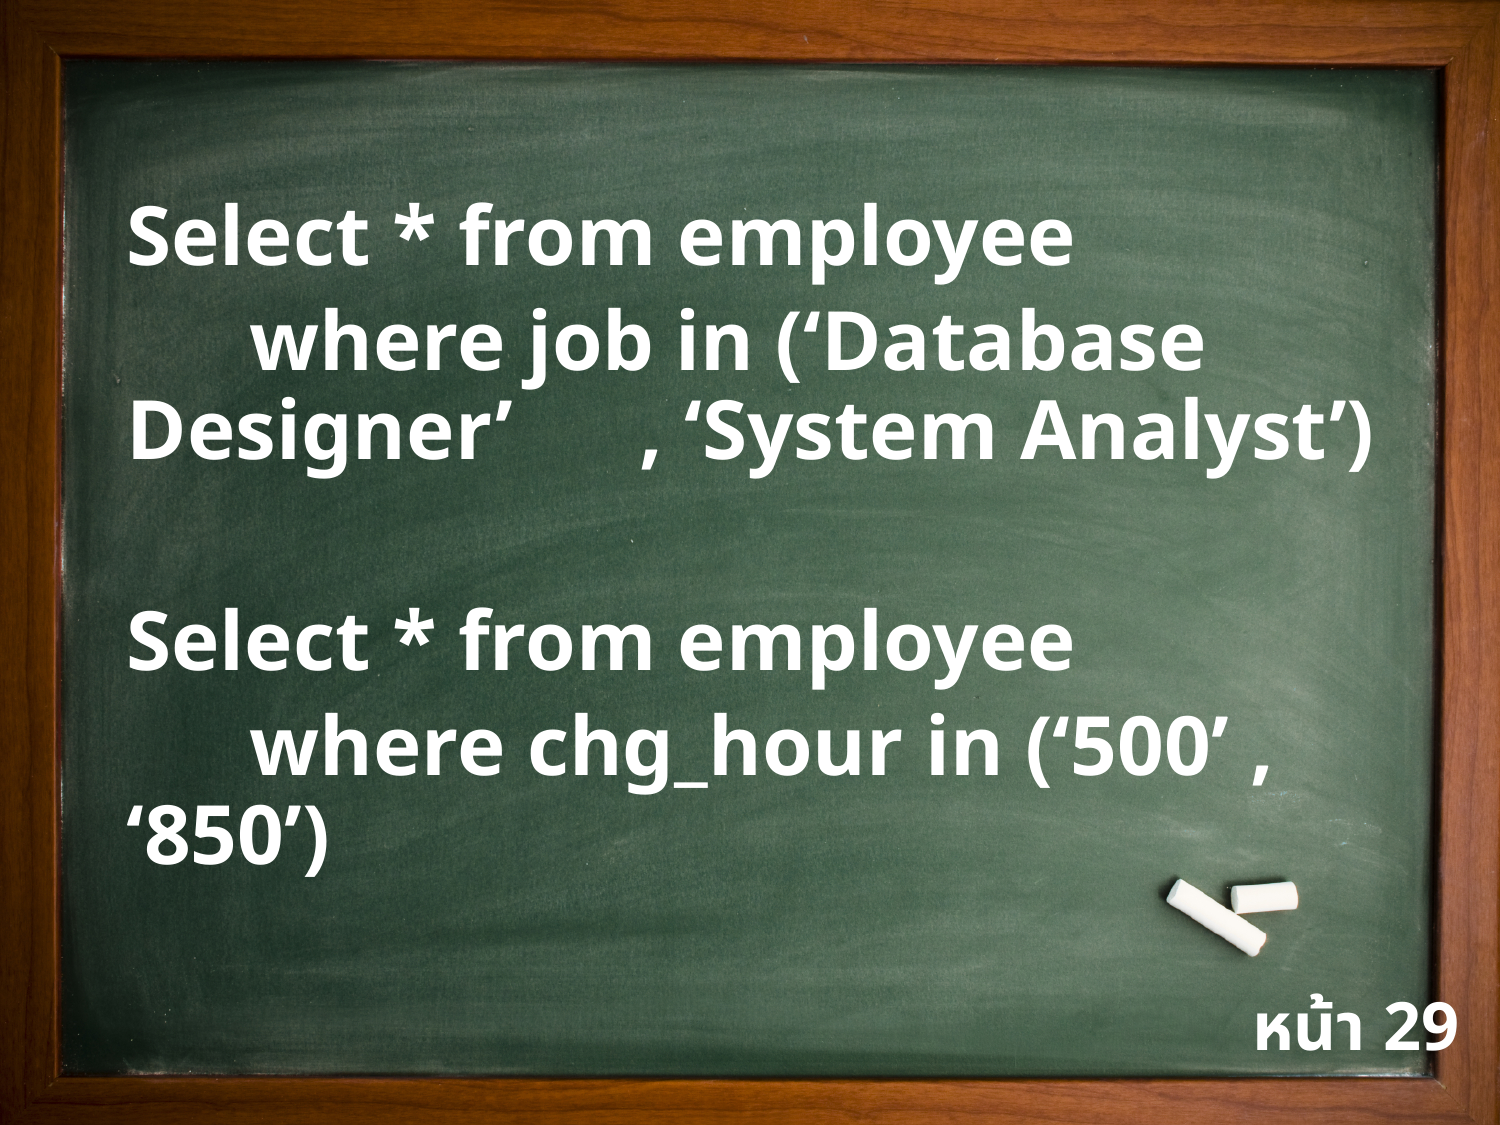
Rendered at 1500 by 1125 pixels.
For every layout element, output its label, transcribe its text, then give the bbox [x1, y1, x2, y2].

text_box Select * from employee where job in (‘Database Designer’ , ‘System Analyst’) Select * from employee where chg_hour in (‘500’ , ‘850’) [111, 186, 1406, 901]
picture [0, 0, 1500, 1125]
text_box หน้า 29 [1237, 976, 1475, 1071]
